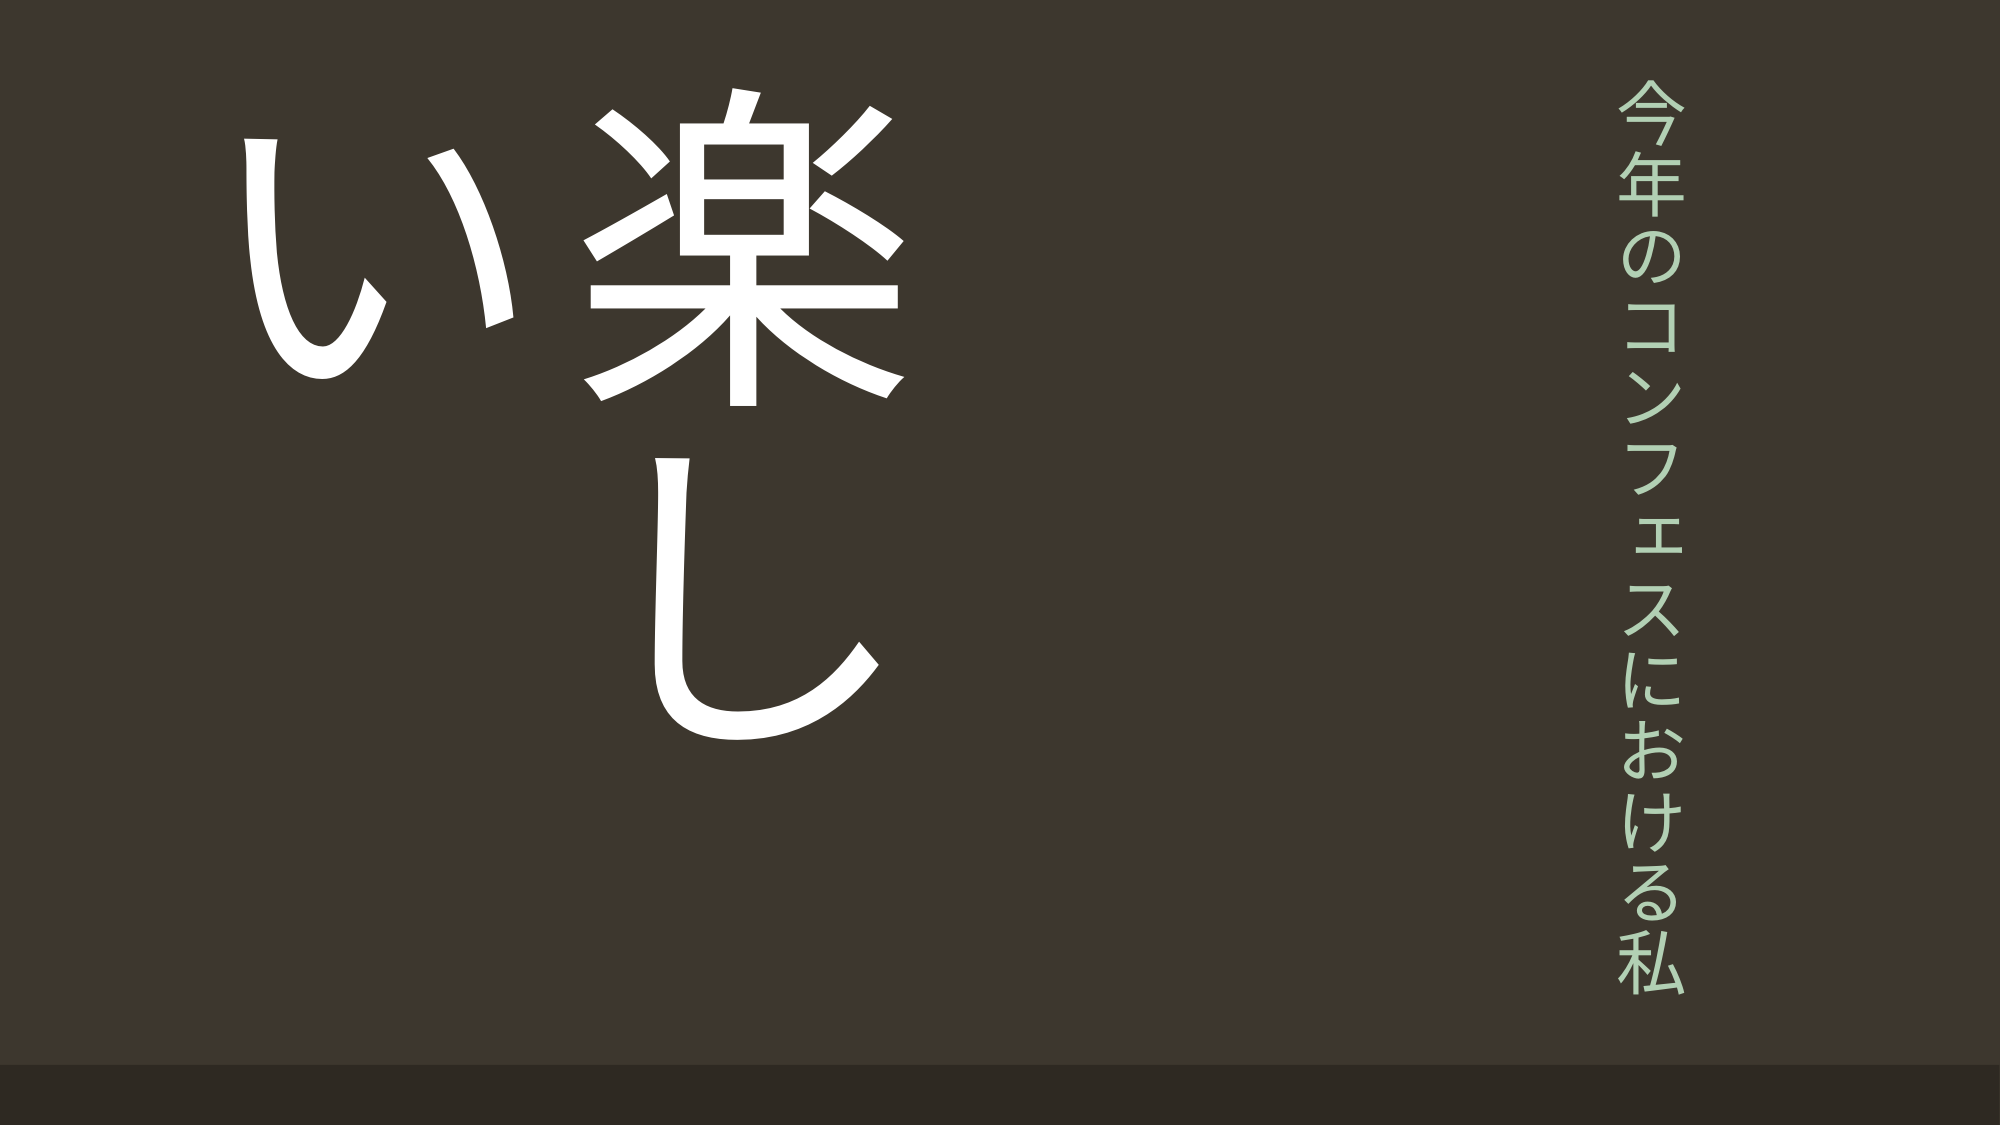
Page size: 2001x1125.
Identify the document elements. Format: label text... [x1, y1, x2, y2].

list 楽しい [137, 59, 1538, 1014]
title 今年のコンフェスにおける私 [1598, 59, 1861, 1014]
